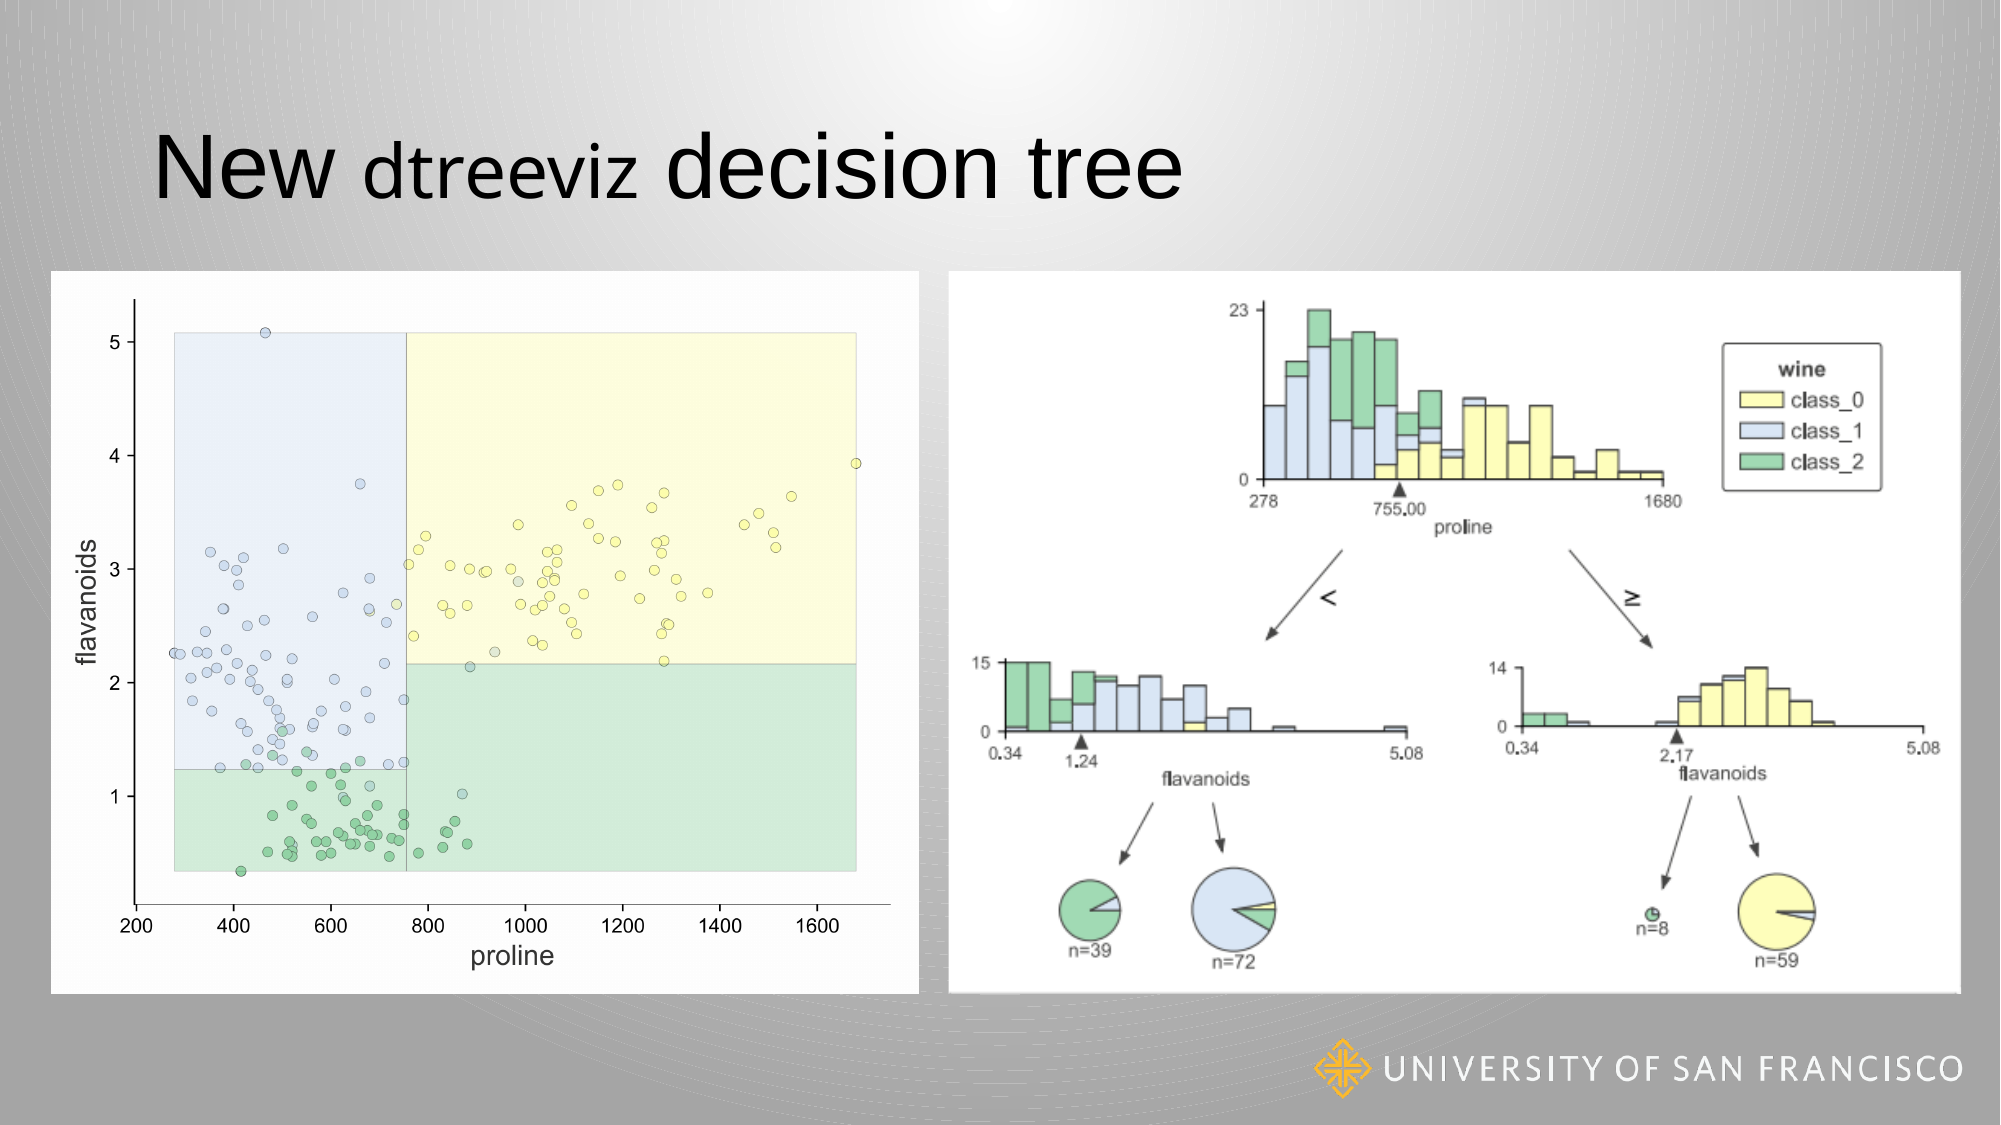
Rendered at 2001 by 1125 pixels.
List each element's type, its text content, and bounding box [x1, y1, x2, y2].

picture [948, 271, 1962, 994]
picture [51, 271, 919, 994]
title New dtreeviz decision tree [137, 59, 1863, 278]
